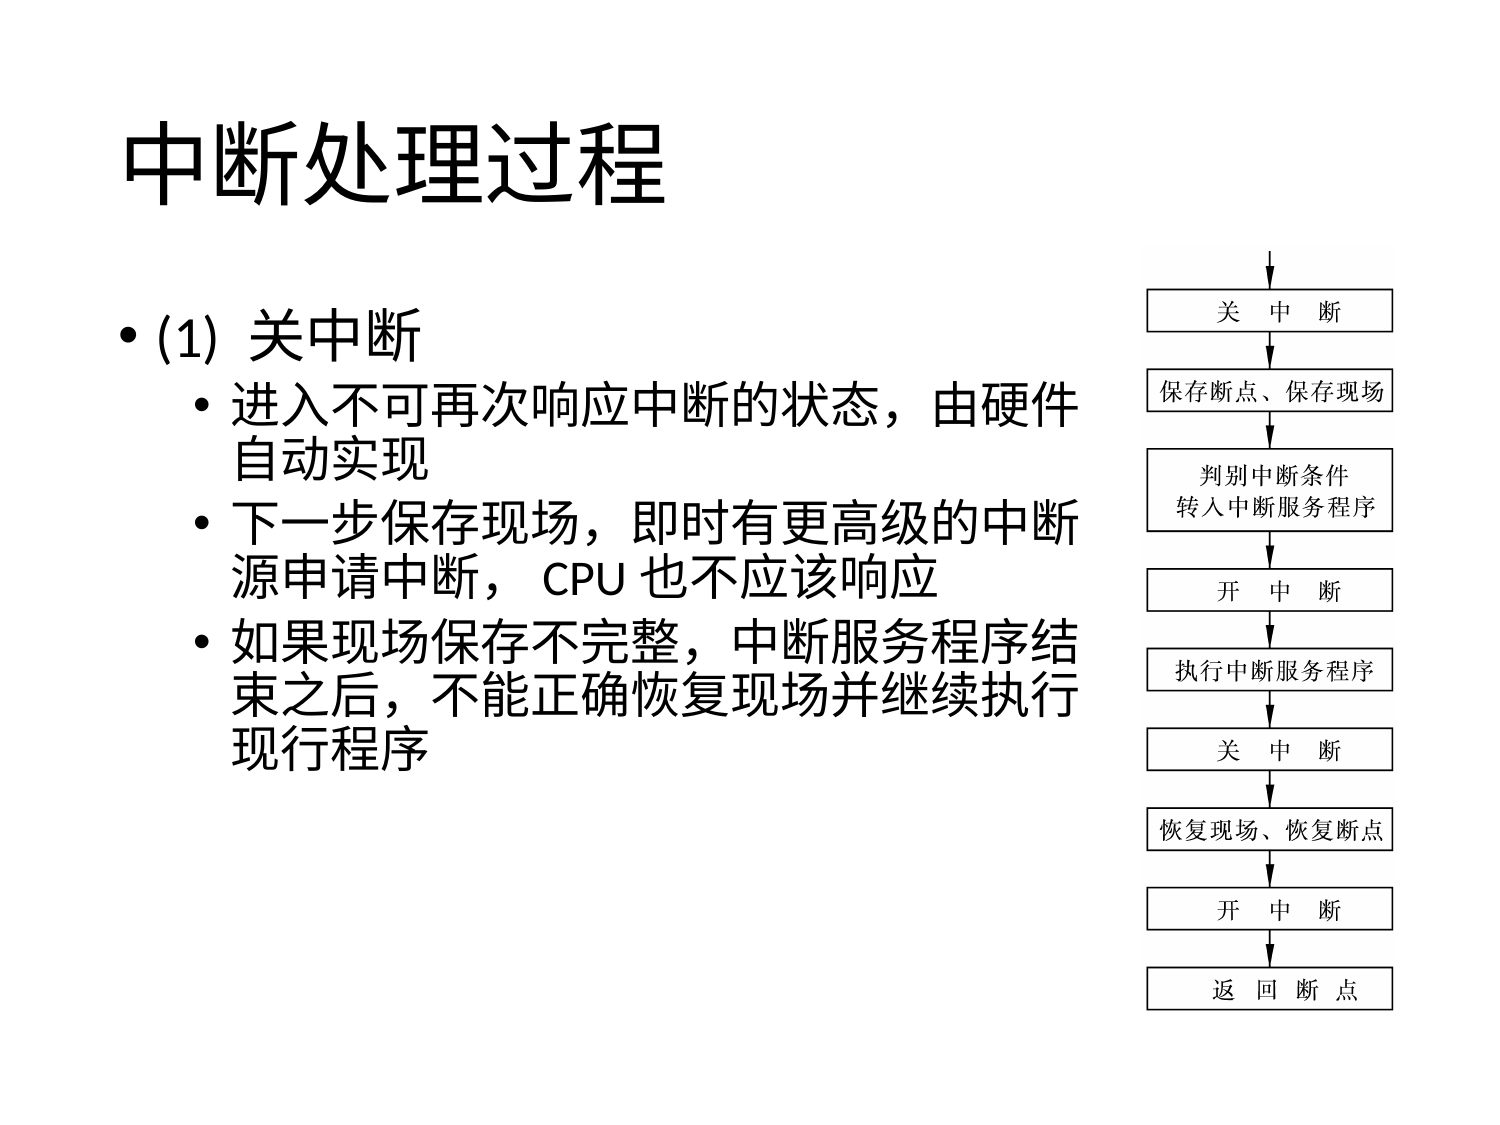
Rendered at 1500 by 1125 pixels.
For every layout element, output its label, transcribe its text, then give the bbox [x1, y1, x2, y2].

title 中断处理过程 [103, 59, 1397, 278]
picture [1142, 244, 1397, 1014]
list (1) 关中断 进入不可再次响应中断的状态，由硬件自动实现 下一步保存现场，即时有更高级的中断源申请中断，CPU也不应该响应 如果现场保存不完整，中断服务程序结束之后，不能正确恢复现场并继续执行现行程序 [103, 299, 1138, 1014]
